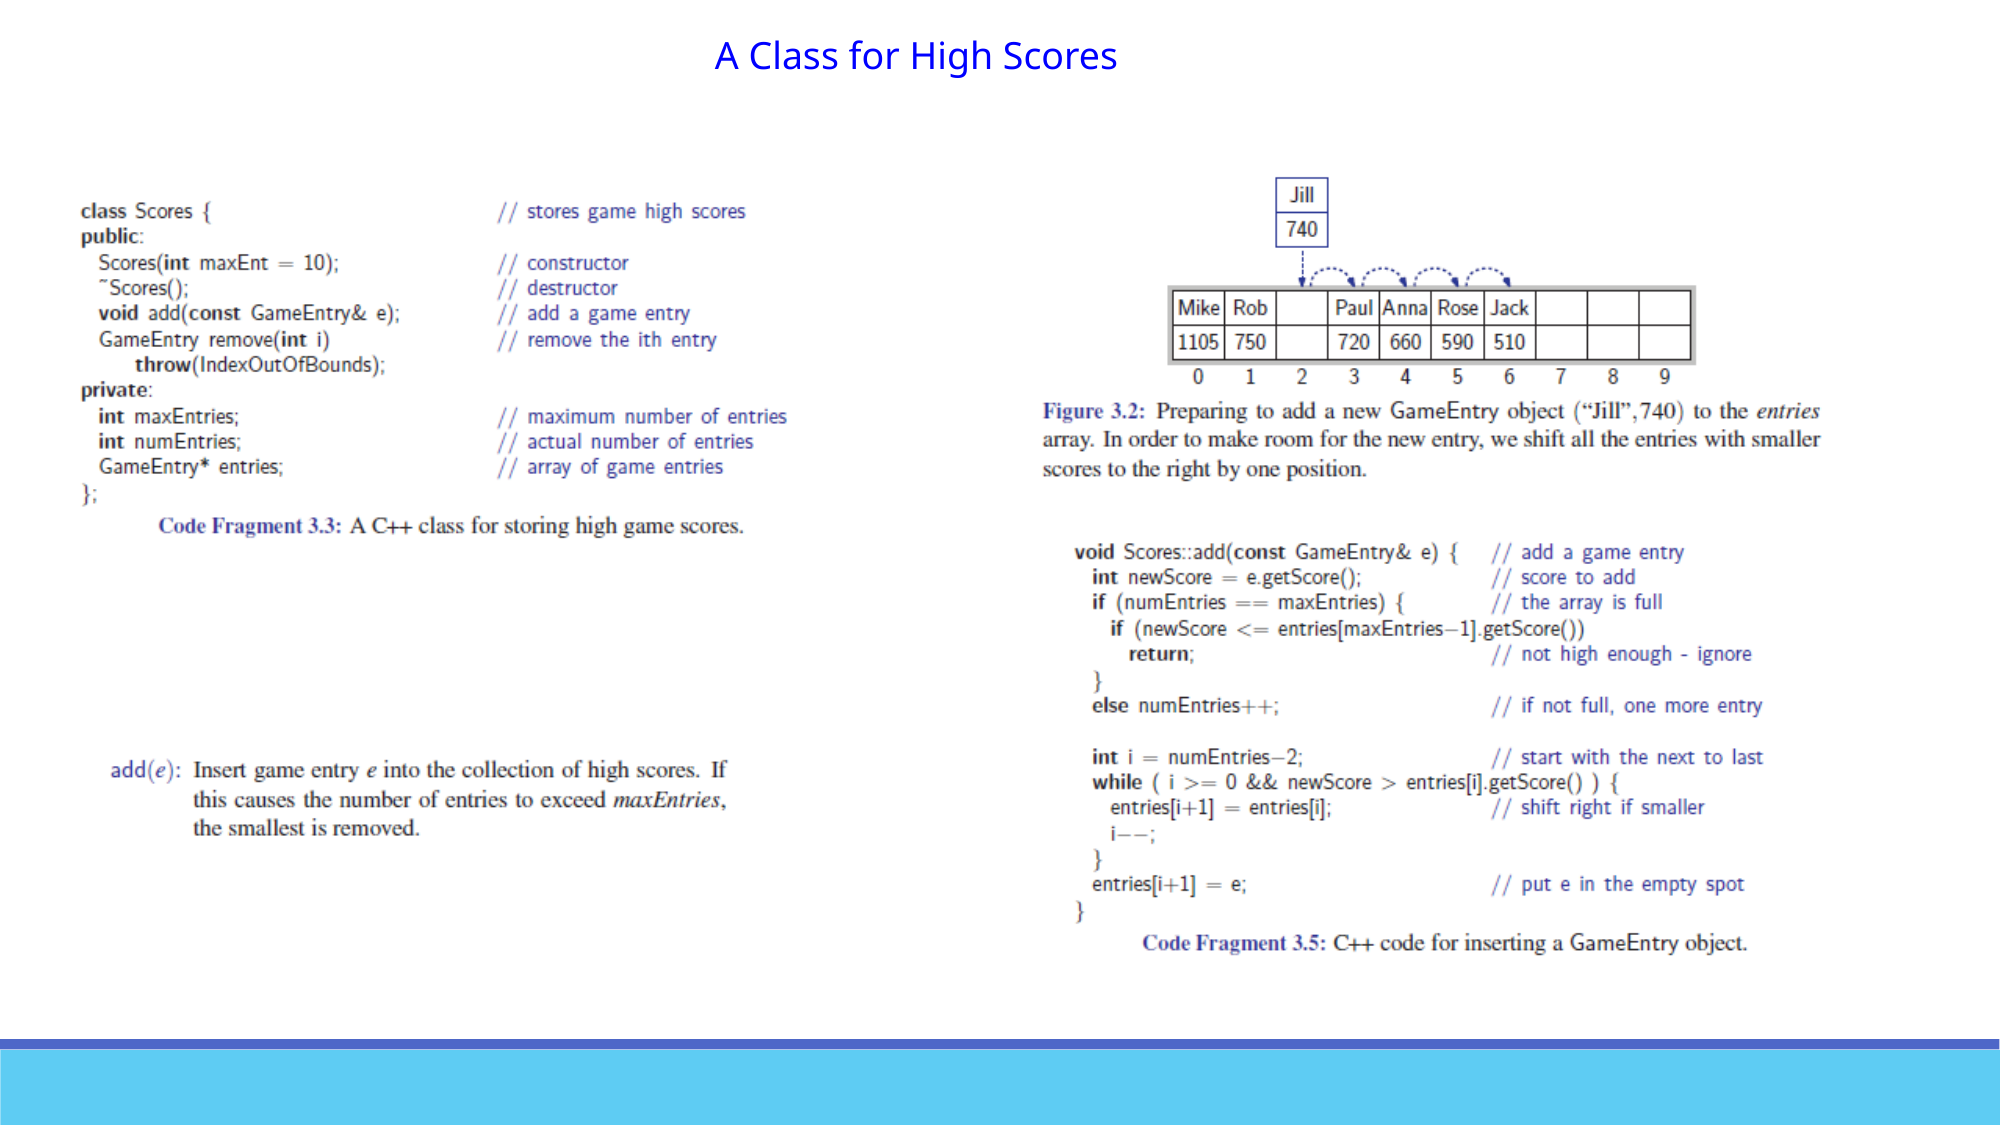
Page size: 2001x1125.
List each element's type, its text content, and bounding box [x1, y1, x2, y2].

text_box A Class for High Scores [700, 24, 1134, 85]
picture [56, 183, 840, 546]
picture [1027, 153, 1835, 498]
picture [84, 743, 766, 851]
picture [1056, 527, 1806, 971]
